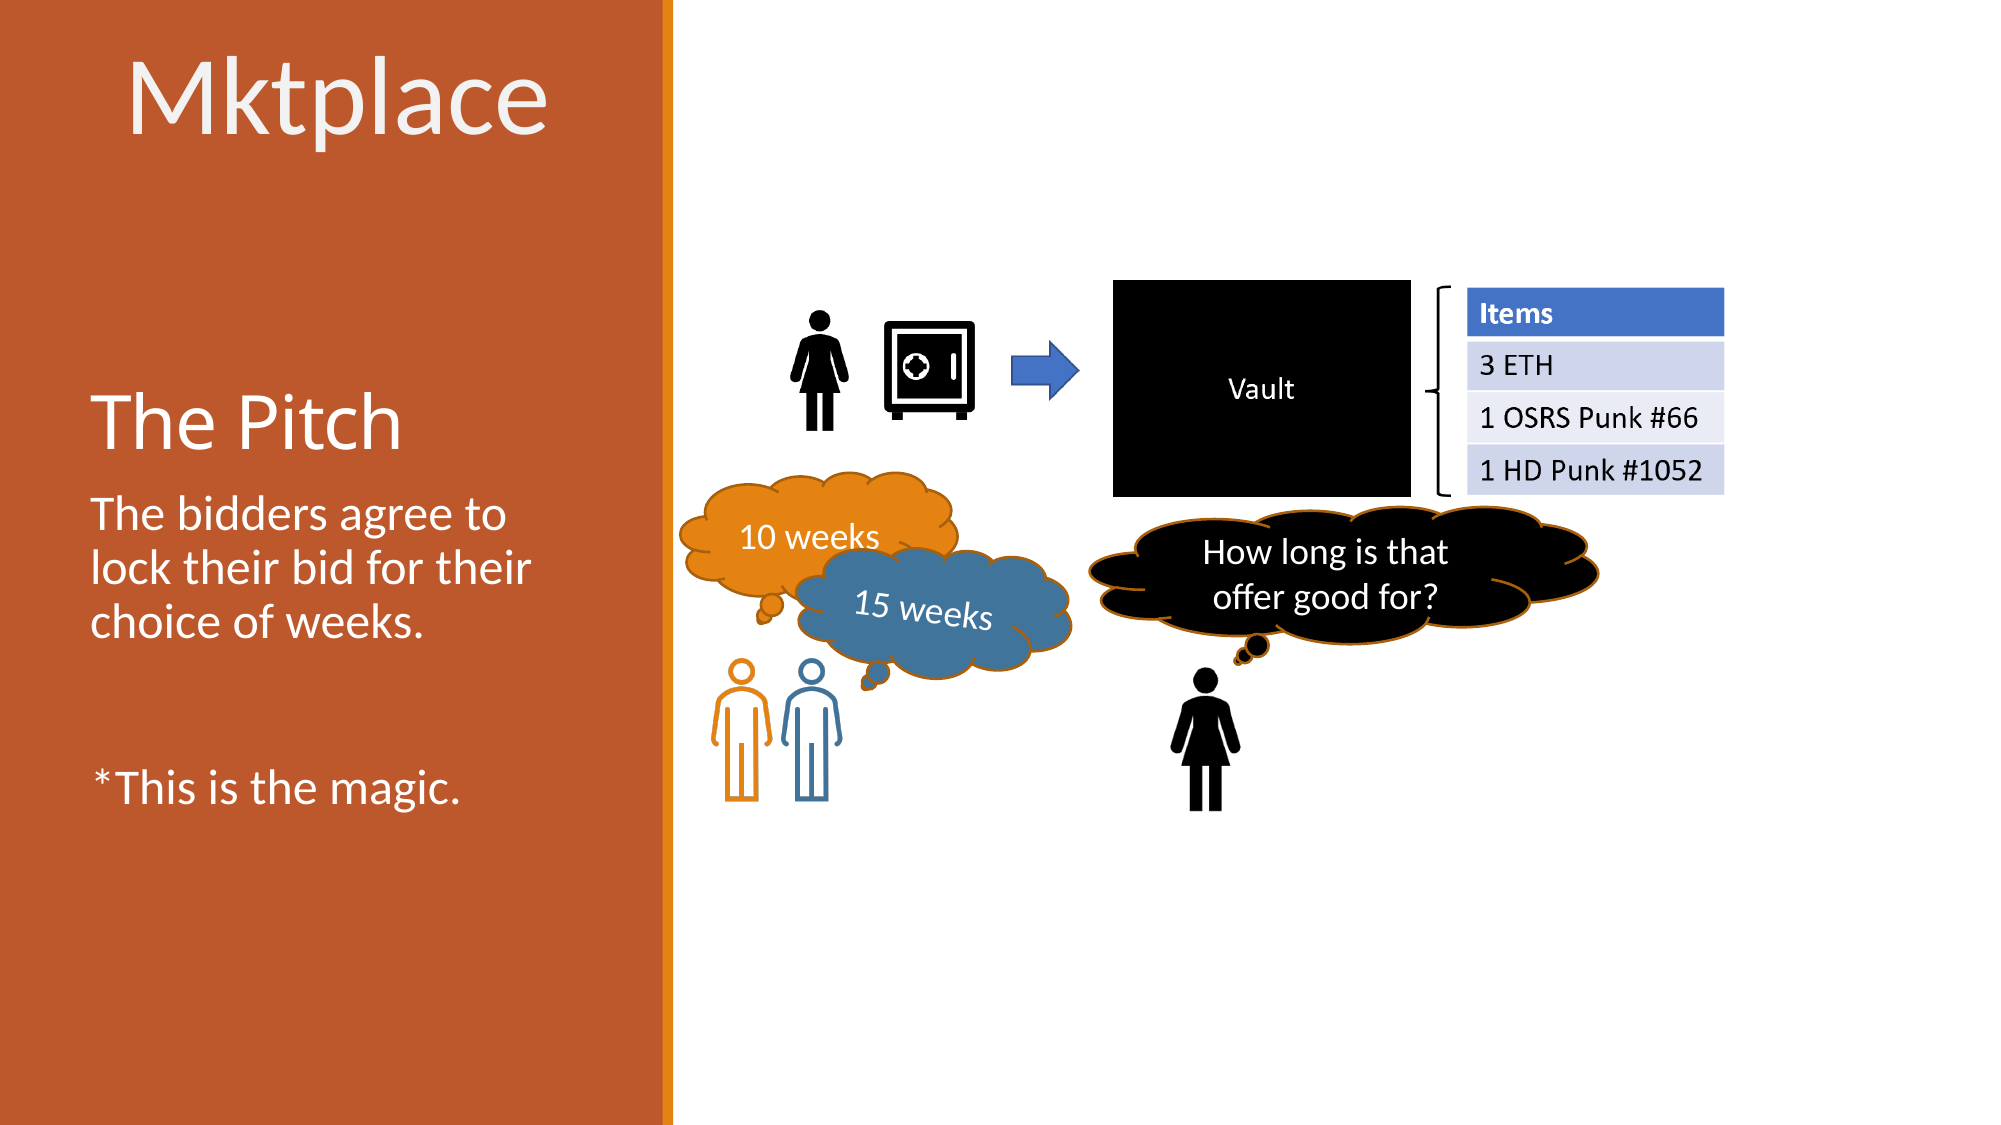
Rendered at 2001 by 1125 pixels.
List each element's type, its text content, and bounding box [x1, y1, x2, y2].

text_box 10 weeks [678, 483, 959, 626]
list The bidders agree to lock their bid for their choice of weeks. *This is the magic. [75, 479, 600, 1035]
text_box How long is that offer good for? [1088, 515, 1600, 646]
picture [1147, 643, 1265, 833]
text_box 15 weeks [794, 547, 1073, 681]
title The Pitch [75, 97, 600, 473]
picture [666, 654, 887, 806]
picture [741, 271, 1749, 508]
